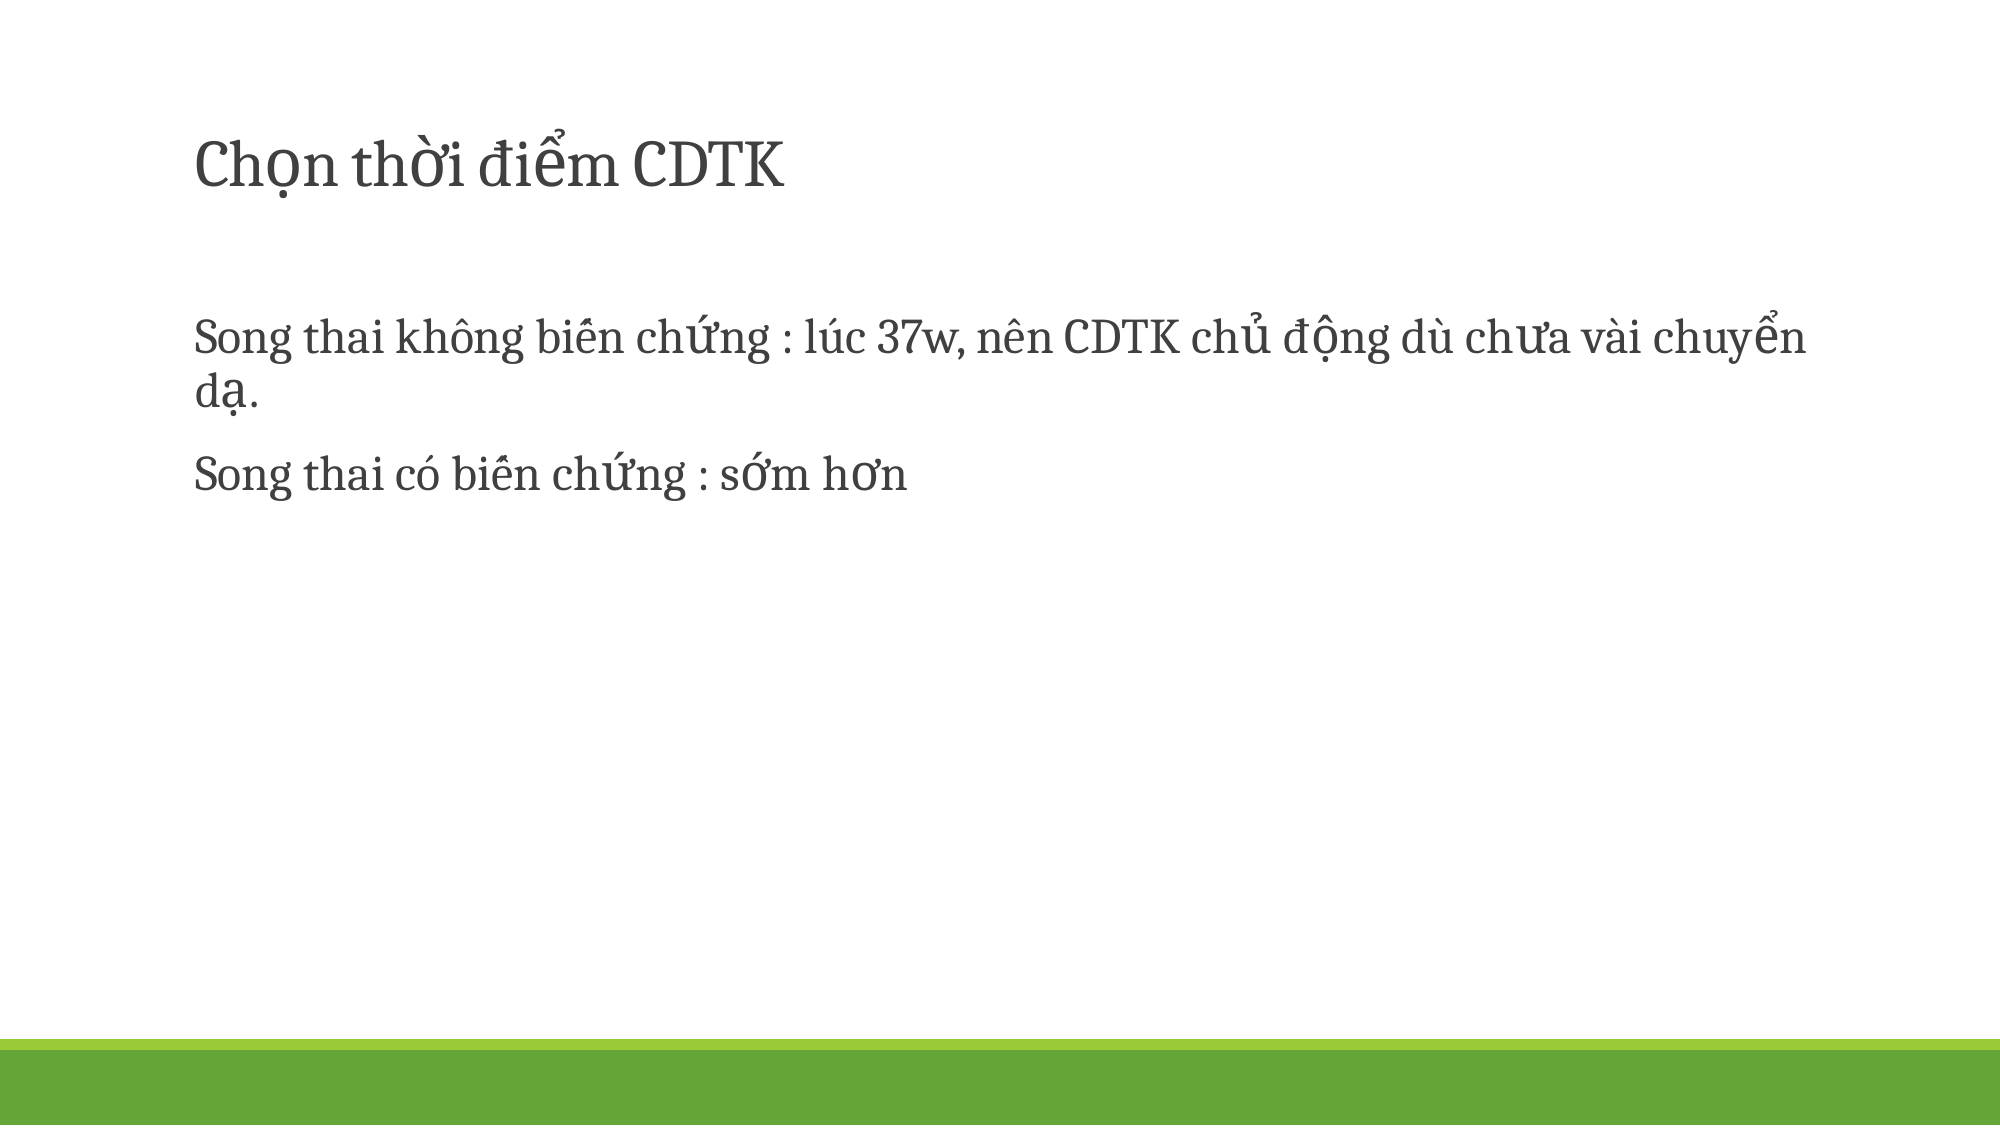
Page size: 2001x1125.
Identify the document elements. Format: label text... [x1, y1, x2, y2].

list Song thai không biến chứng : lúc 37w, nên CDTK chủ động dù chưa vài chuyển dạ. Song thai có biến chứng : sớm hơn [180, 302, 1830, 963]
title Chọn thời điểm CDTK [180, 47, 1830, 285]
